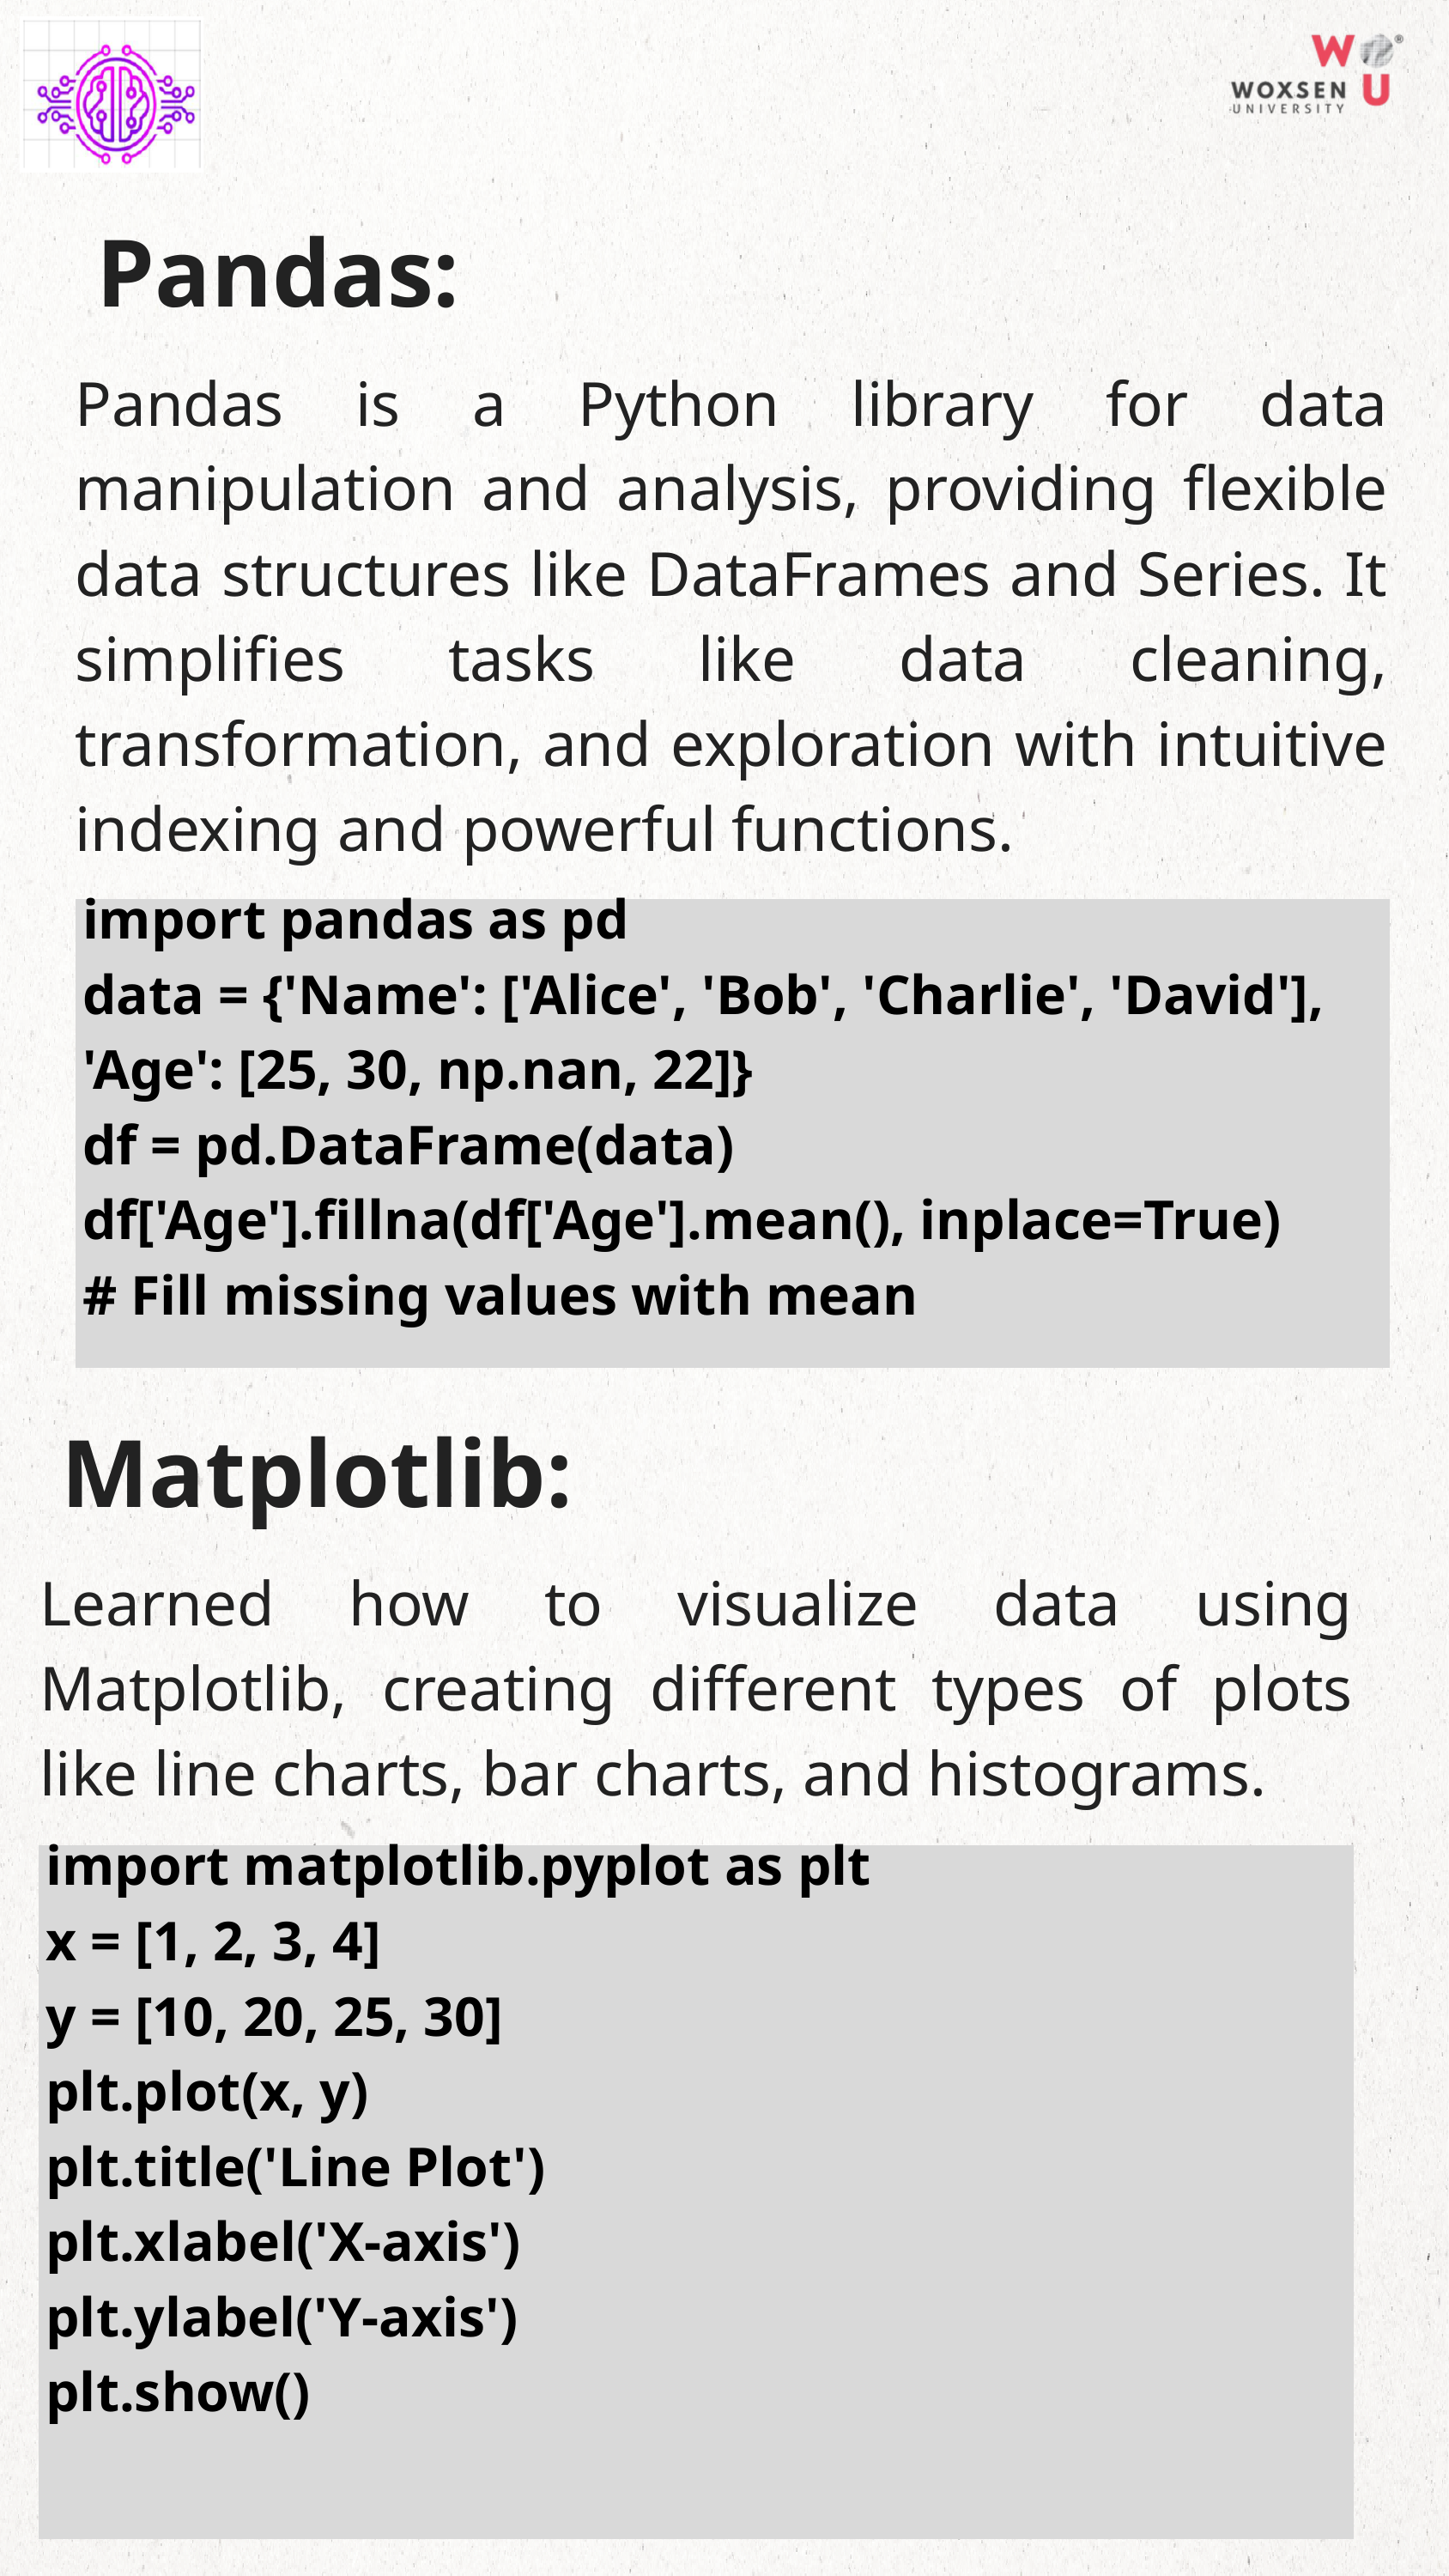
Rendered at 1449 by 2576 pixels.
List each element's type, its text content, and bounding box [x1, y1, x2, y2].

text_box [19, 16, 204, 173]
text_box Matplotlib: [0, 1395, 1389, 1527]
text_box Pandas is a Python library for data manipulation and analysis, providing flexible data structures like DataFrames and Series. It simplifies tasks like data cleaning, transformation, and exploration with intuitive indexing and powerful functions. [75, 352, 1389, 864]
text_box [38, 1844, 1355, 2540]
text_box [0, 0, 1449, 2576]
text_box Pandas: [0, 195, 1425, 326]
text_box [75, 898, 1391, 1368]
text_box Learned how to visualize data using Matplotlib, creating different types of plots like line charts, bar charts, and histograms. [39, 1552, 1354, 1808]
text_box [1212, 16, 1427, 128]
